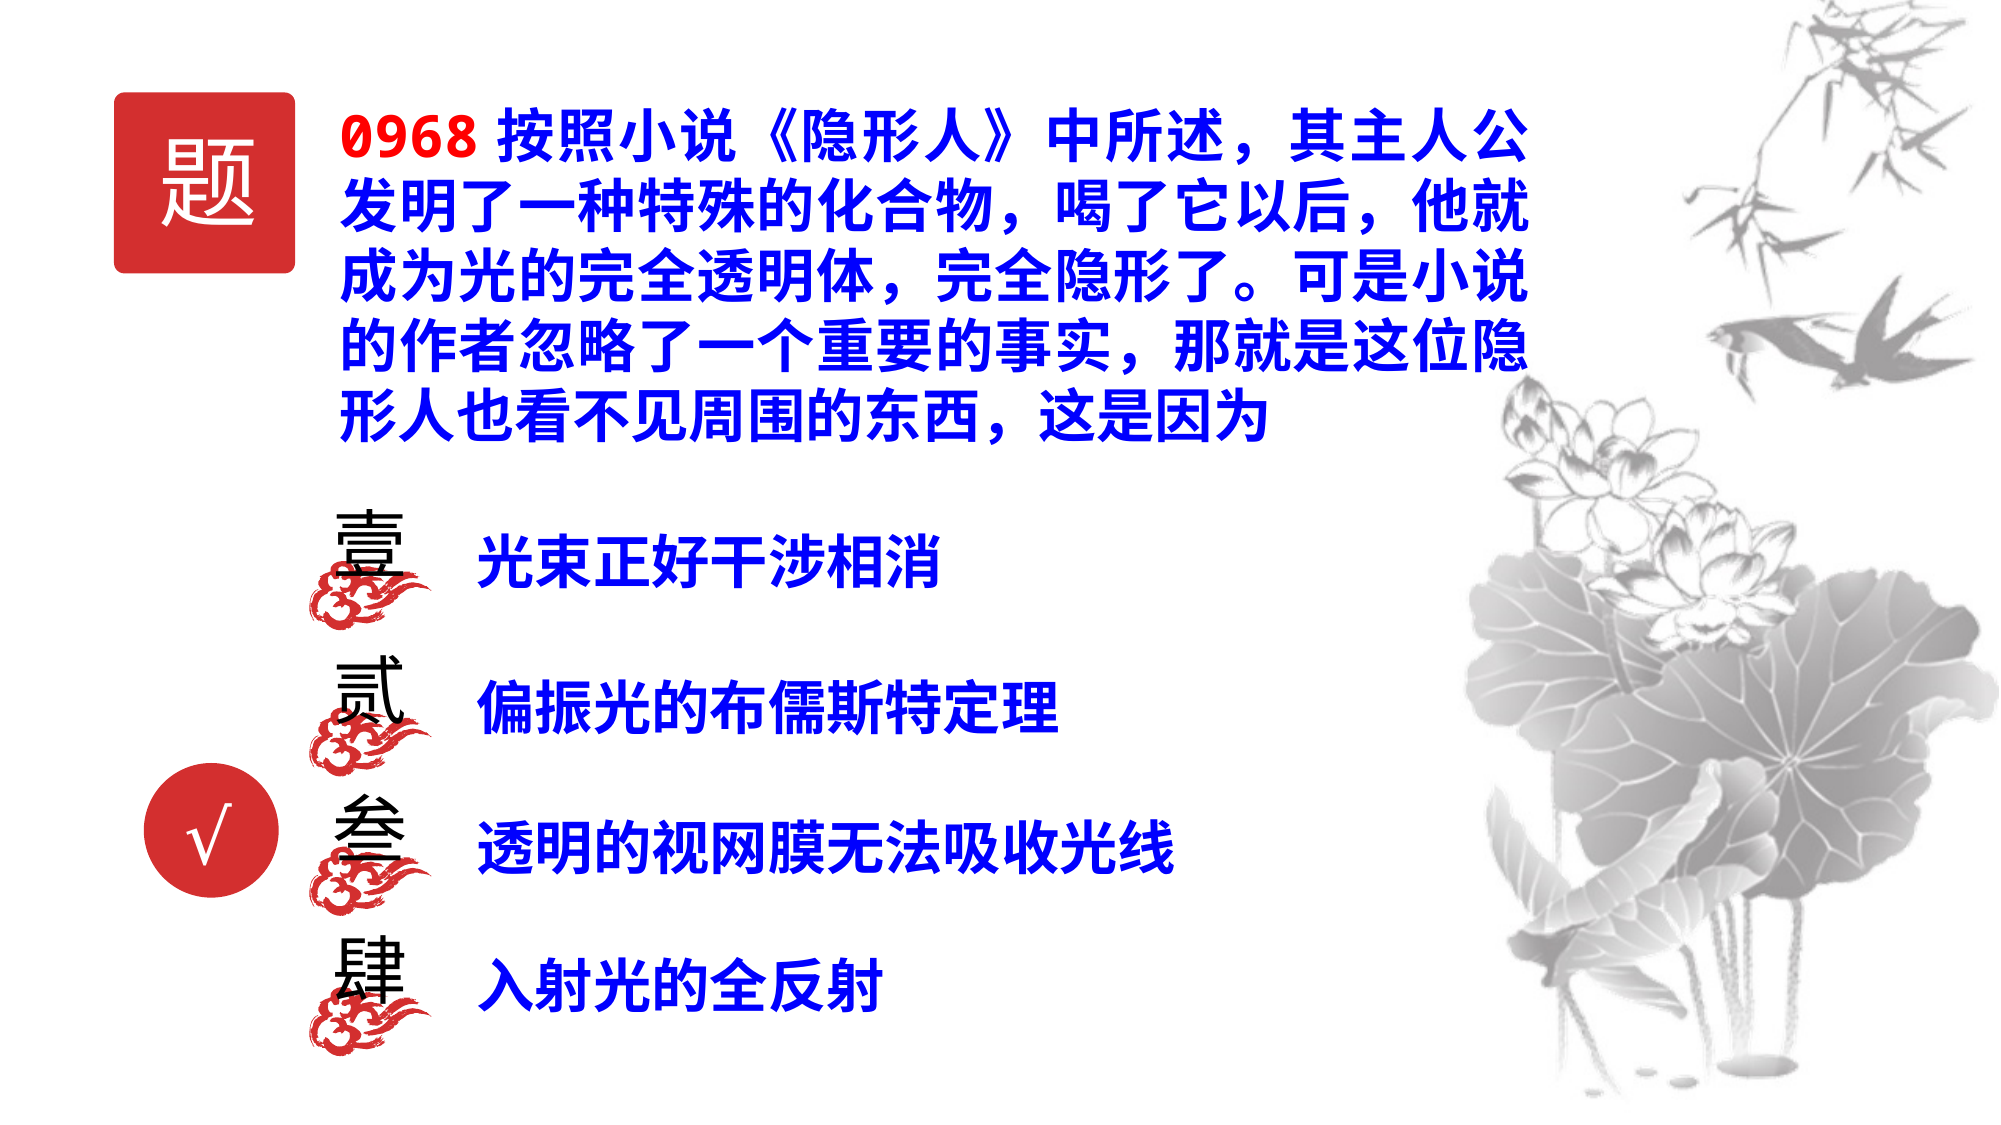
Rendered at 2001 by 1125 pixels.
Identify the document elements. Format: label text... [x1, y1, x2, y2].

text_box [143, 762, 279, 898]
picture [1446, 0, 1999, 1125]
text_box 0968按照小说《隐形人》中所述，其主人公发明了一种特殊的化合物，喝了它以后，他就成为光的完全透明体，完全隐形了。可是小说的作者忽略了一个重要的事实，那就是这位隐形人也看不见周围的东西，这是因为 [324, 91, 1545, 457]
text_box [309, 915, 1614, 1057]
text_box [309, 775, 1545, 915]
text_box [309, 489, 1514, 631]
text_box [114, 92, 296, 274]
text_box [309, 636, 1592, 778]
